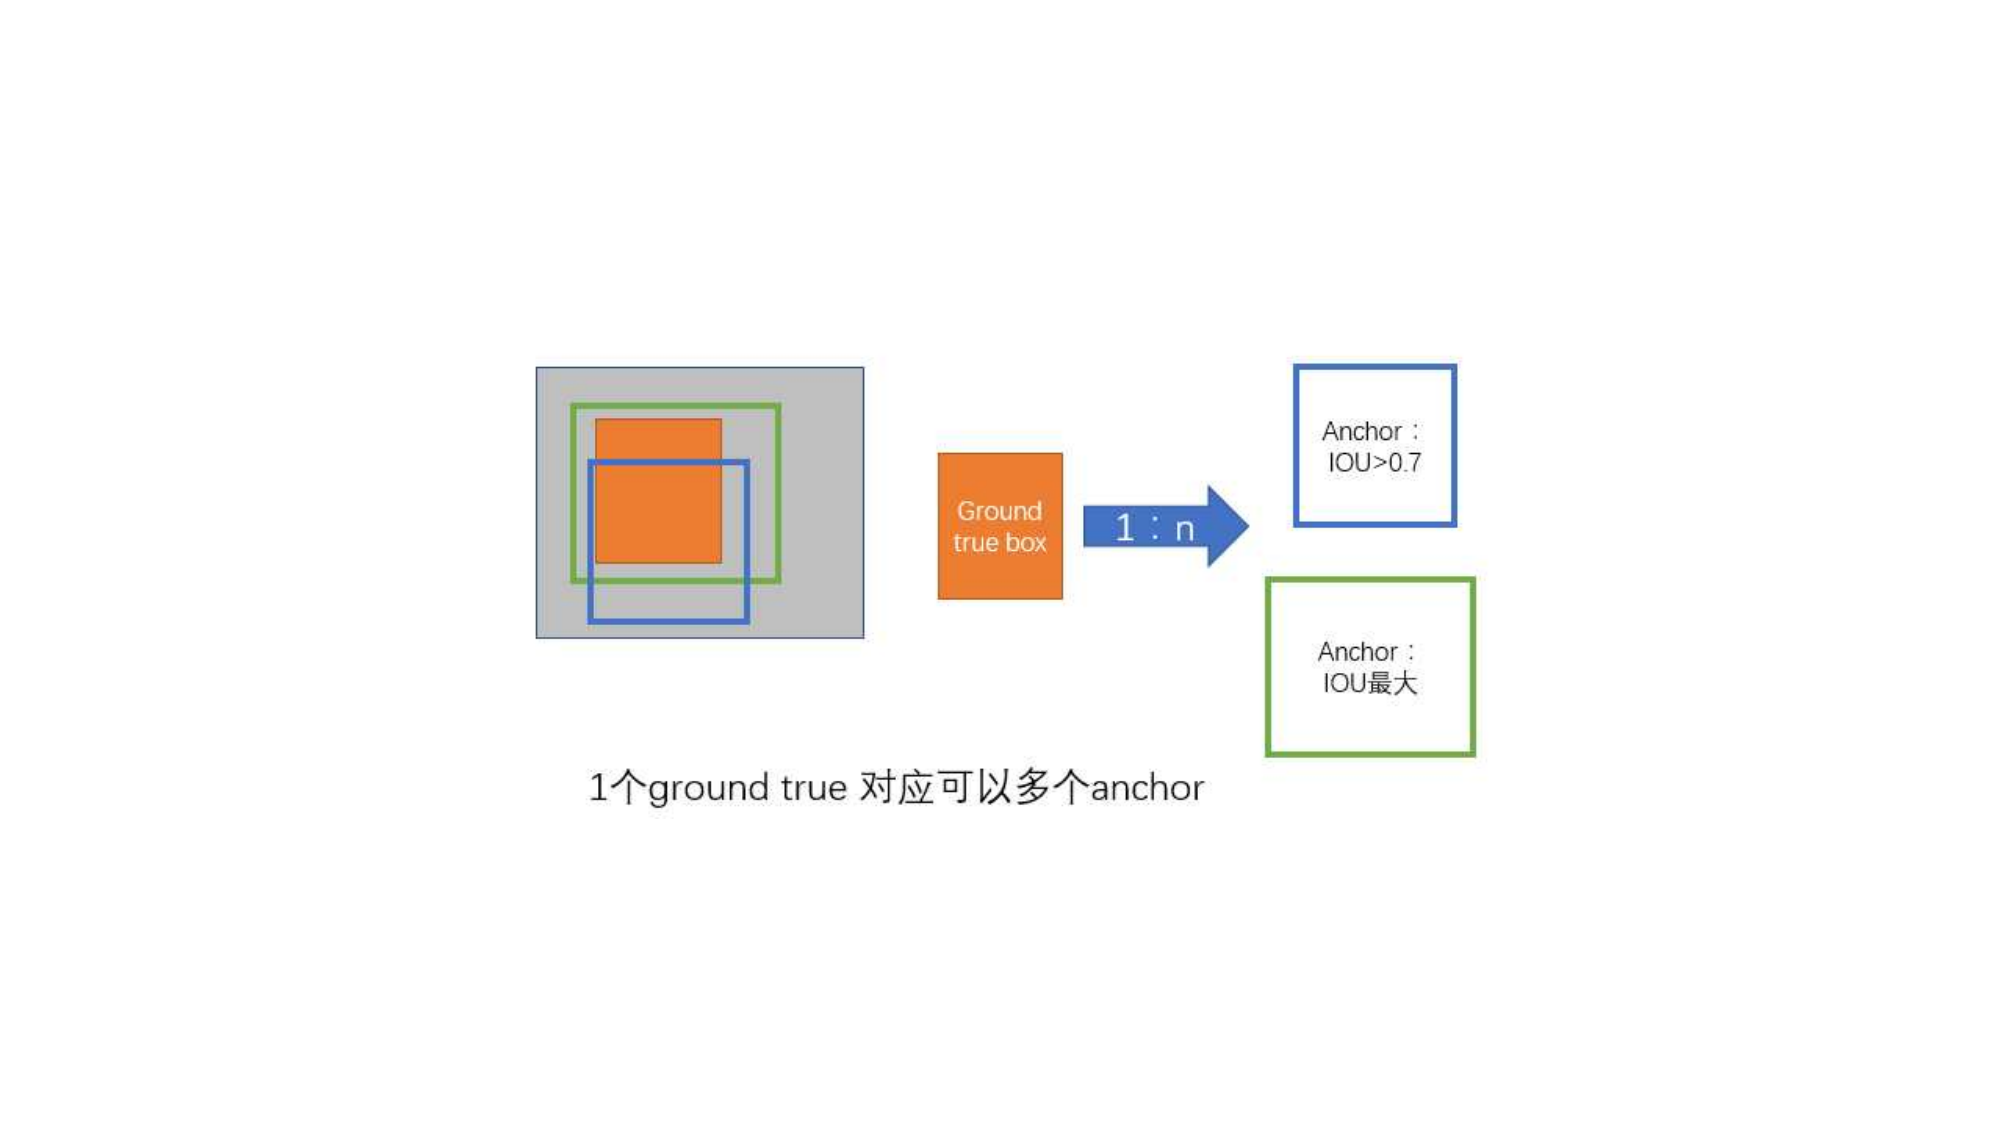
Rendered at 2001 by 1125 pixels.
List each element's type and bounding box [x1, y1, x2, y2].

picture [511, 306, 1489, 819]
